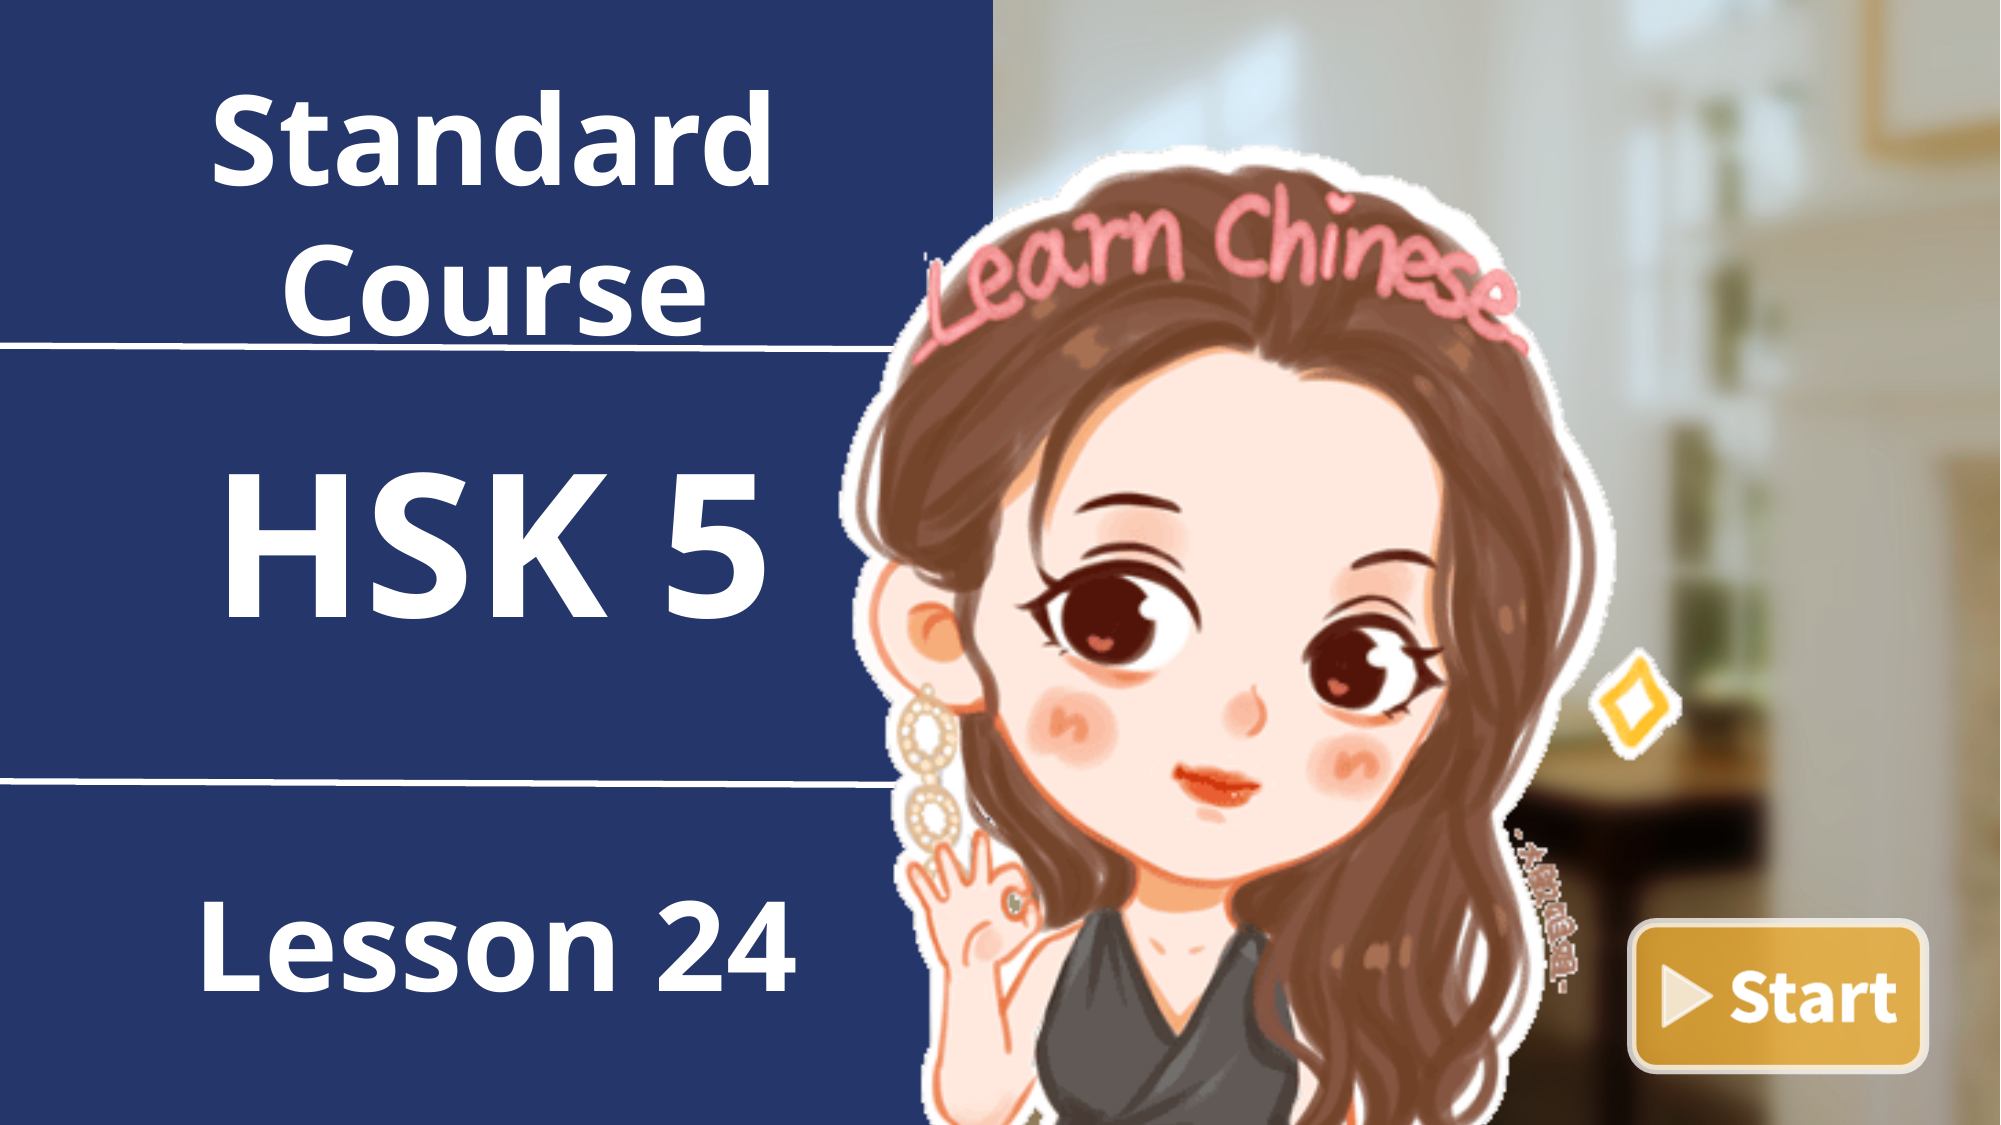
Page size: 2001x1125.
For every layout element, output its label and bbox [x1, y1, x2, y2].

text_box [0, 0, 2000, 1125]
